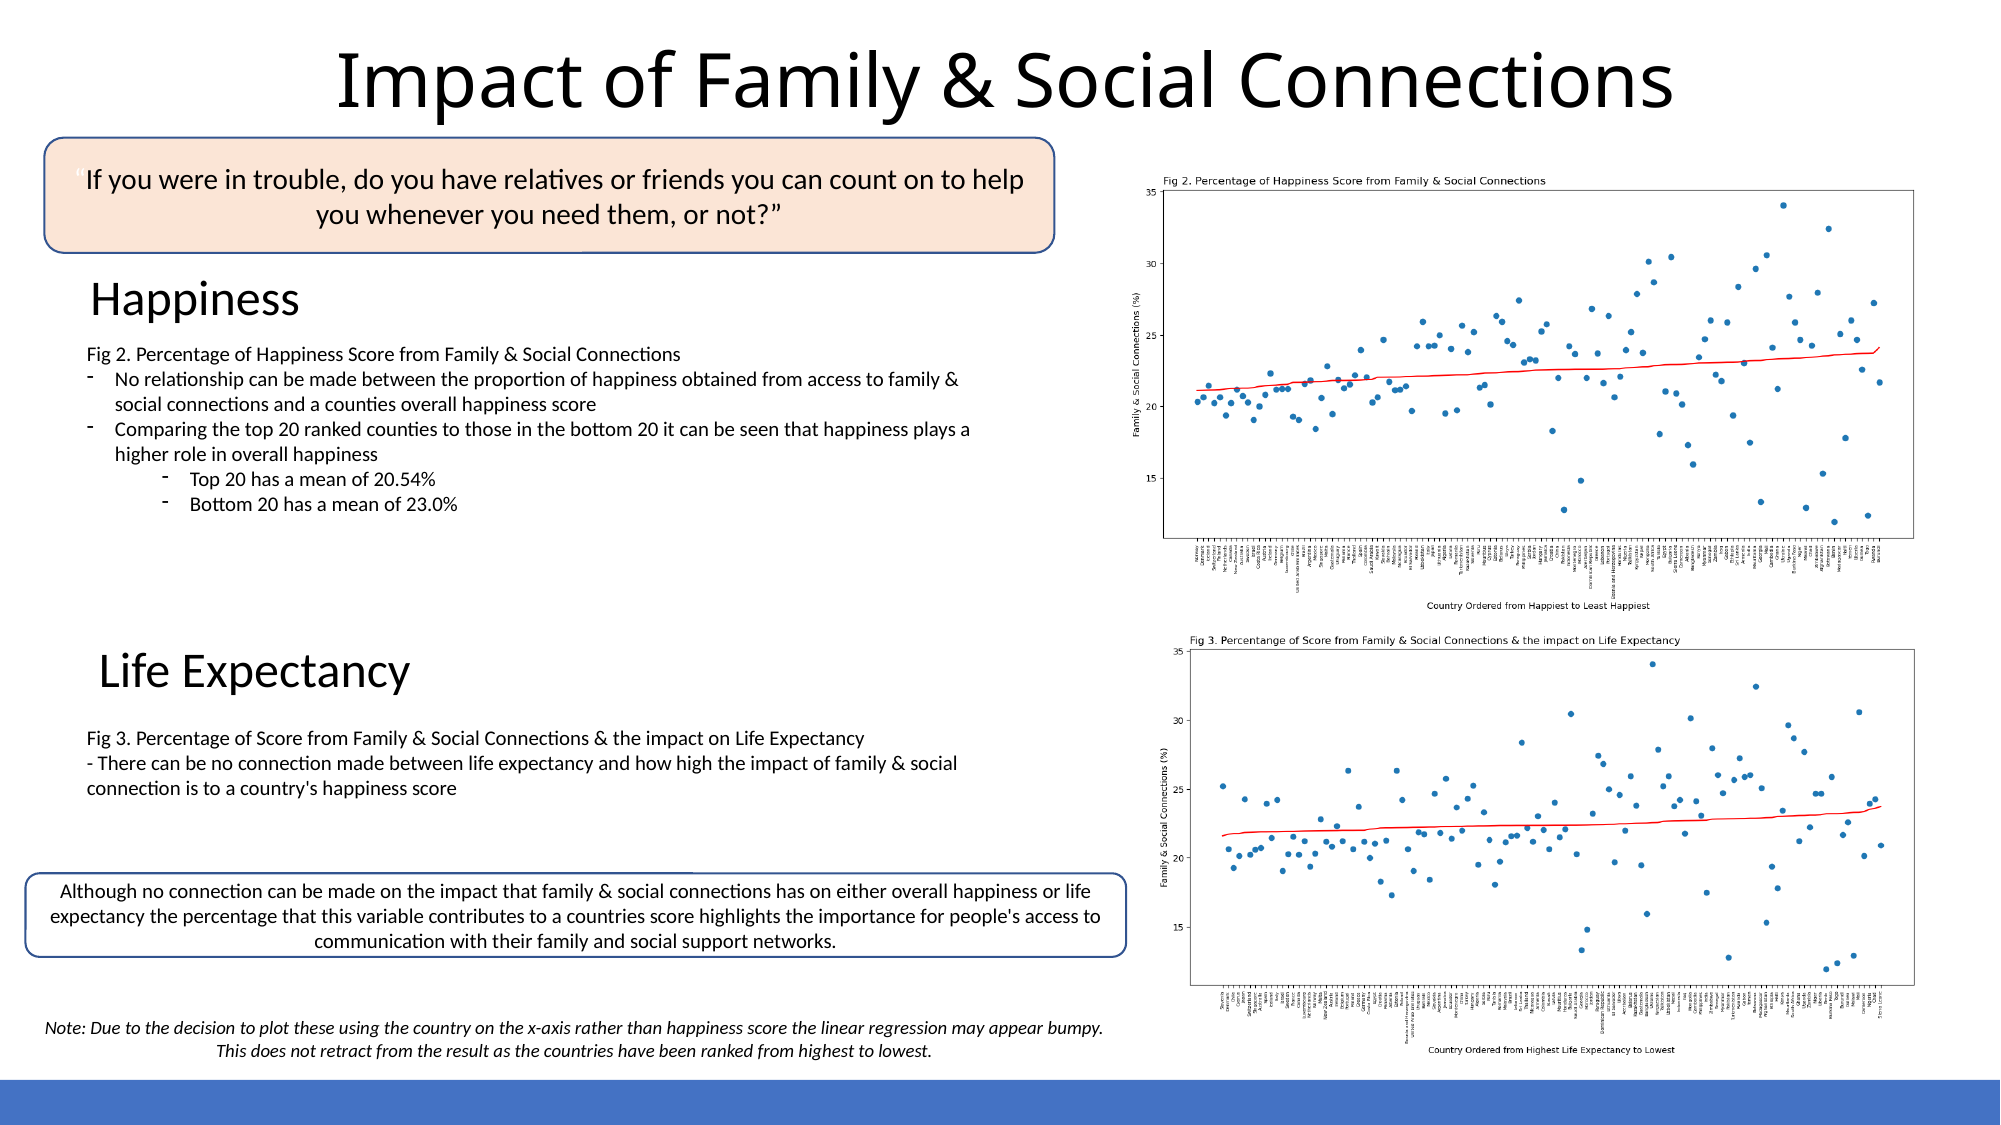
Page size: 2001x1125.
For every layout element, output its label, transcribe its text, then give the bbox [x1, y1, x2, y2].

text_box Happiness [72, 258, 318, 378]
picture [1154, 630, 1919, 1061]
text_box Fig 2. Percentage of Happiness Score from Family & Social Connections No relationship can be made between the proportion of happiness obtained from access to family & social connections and a counties overall happiness score Comparing the top 20 ranked counties to those in the bottom 20 it can be seen that happiness plays a higher role in overall happiness Top 20 has a mean of 20.54% Bottom 20 has a mean of 23.0% [72, 333, 1018, 523]
text_box “If you were in trouble, do you have relatives or friends you can count on to help you whenever you need them, or not?” [43, 136, 1056, 254]
text_box Life Expectancy [25, 630, 485, 705]
text_box Although no connection can be made on the impact that family & social connections has on either overall happiness or life expectancy the percentage that this variable contributes to a countries score highlights the importance for people's access to communication with their family and social support networks. [24, 872, 1128, 958]
title Impact of Family & Social Connections [137, 49, 1875, 118]
text_box Fig 3. Percentage of Score from Family & Social Connections & the impact on Life Expectancy - There can be no connection made between life expectancy and how high the impact of family & social connection is to a country's happiness score [72, 717, 1027, 853]
text_box Note: Due to the decision to plot these using the country on the x-axis rather than happiness score the linear regression may appear bumpy. This does not retract from the result as the countries have been ranked from highest to lowest. [22, 1008, 1127, 1069]
picture [1126, 170, 1919, 617]
